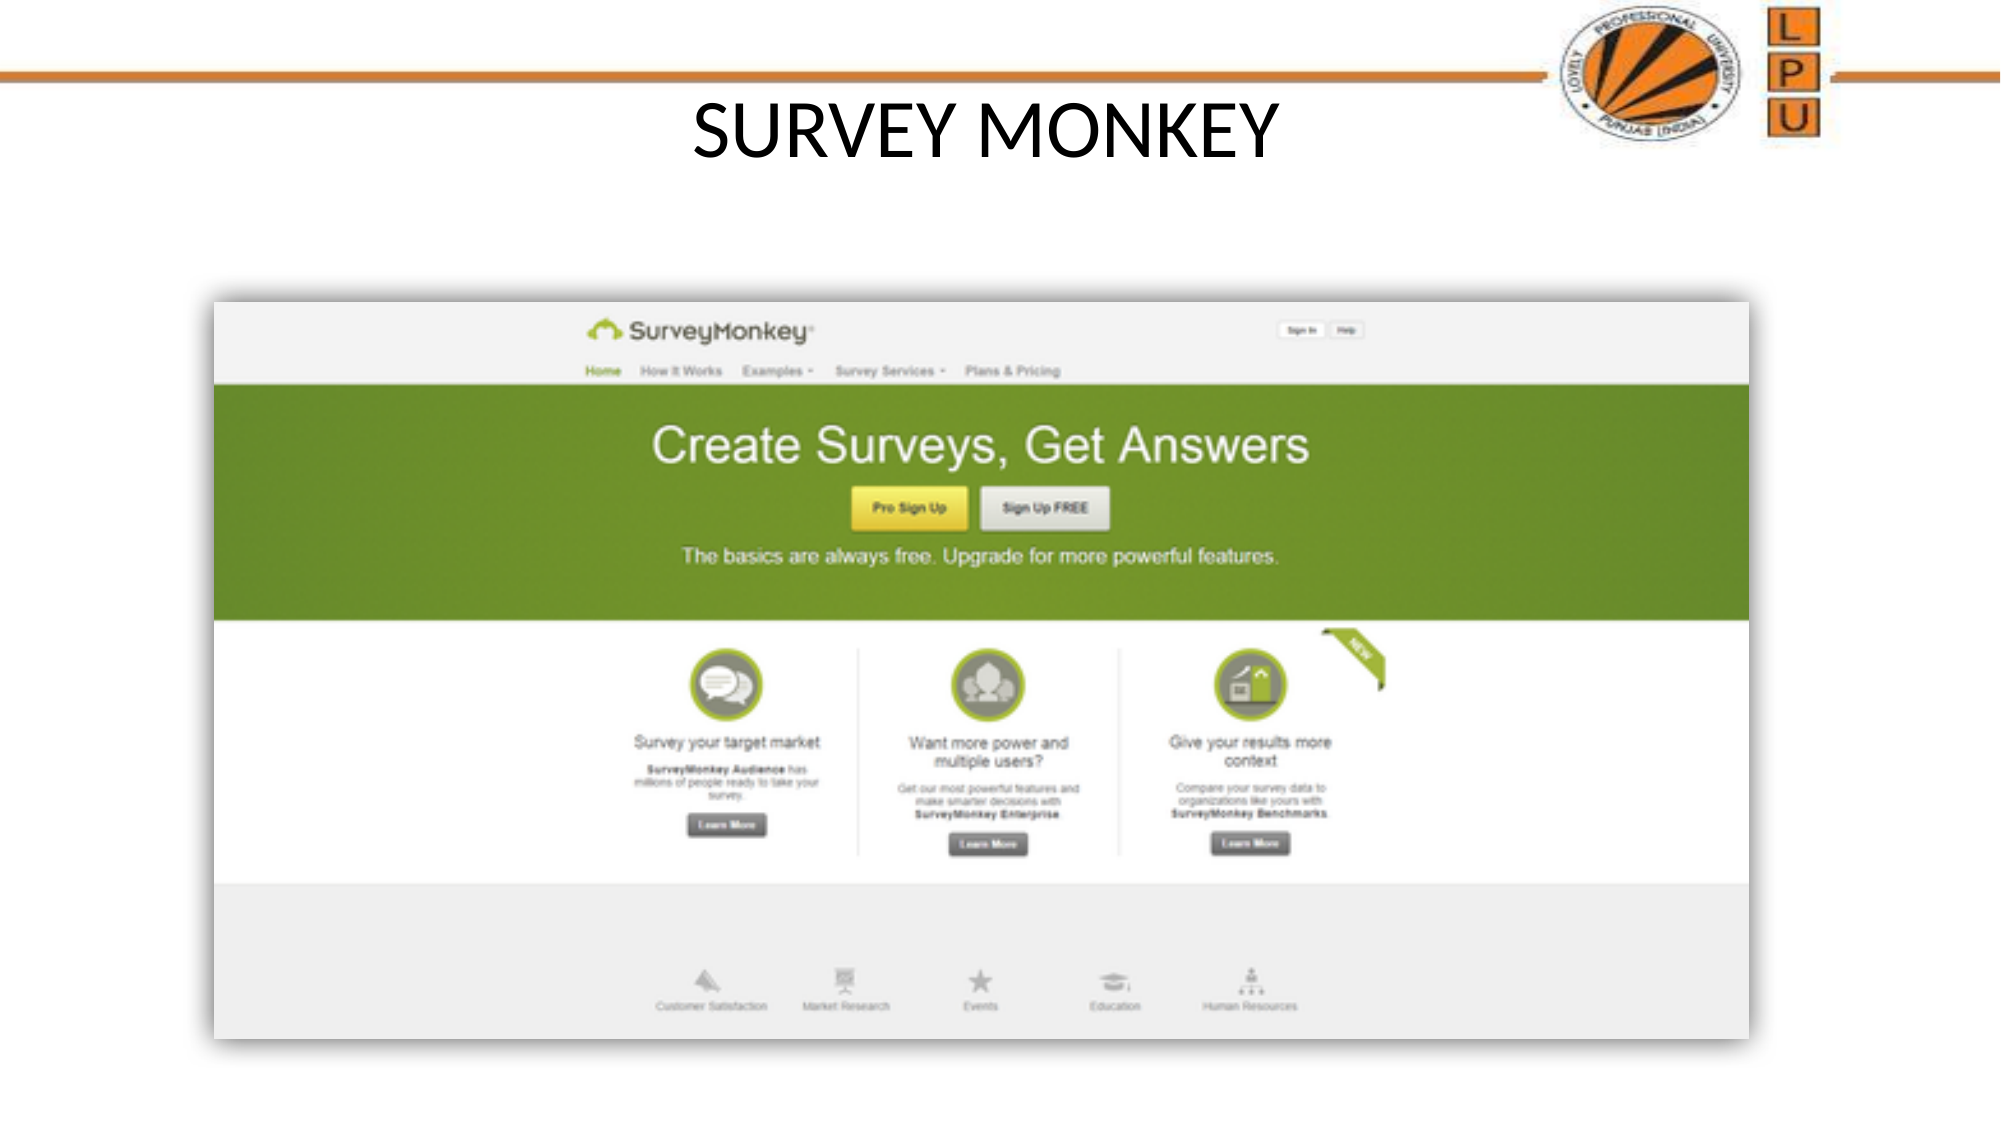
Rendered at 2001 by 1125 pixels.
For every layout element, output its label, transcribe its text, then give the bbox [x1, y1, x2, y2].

title SURVEY MONKEY [99, 41, 1873, 216]
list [214, 302, 1749, 1040]
picture [0, 0, 2001, 1125]
